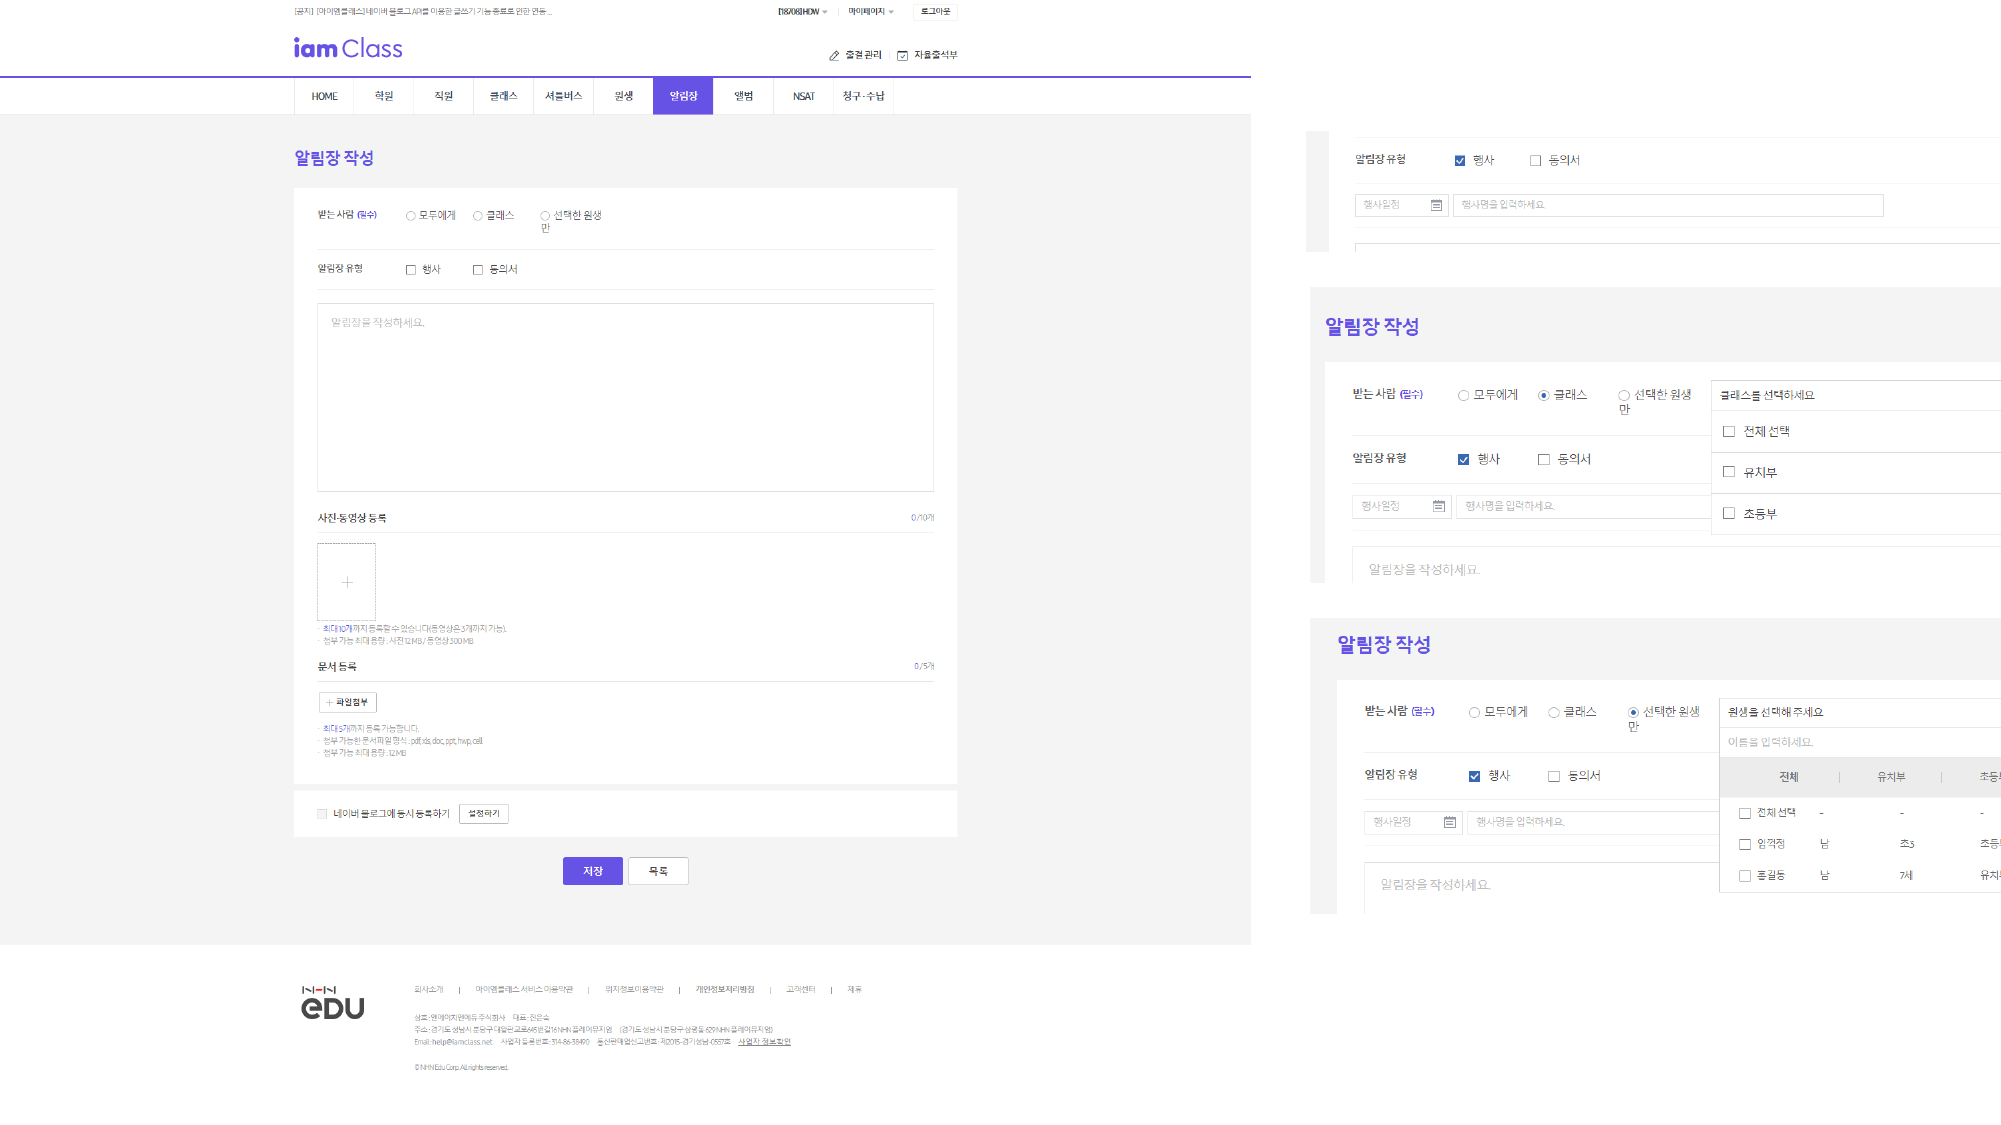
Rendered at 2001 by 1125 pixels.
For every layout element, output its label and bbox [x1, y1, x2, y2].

picture [1310, 286, 2001, 583]
picture [1310, 618, 2001, 914]
picture [0, 0, 1251, 1125]
picture [1306, 131, 2000, 252]
